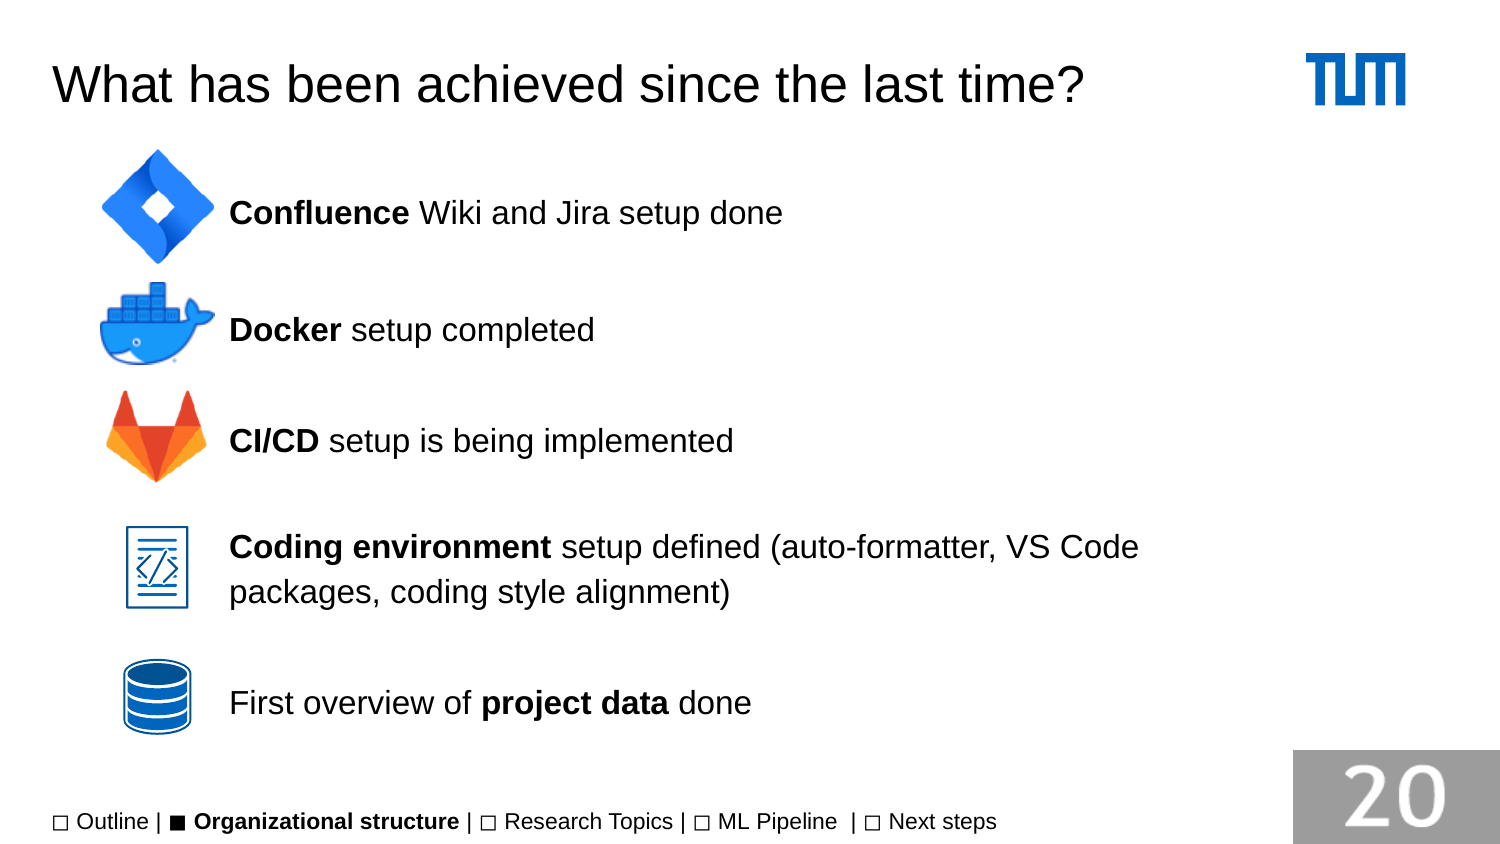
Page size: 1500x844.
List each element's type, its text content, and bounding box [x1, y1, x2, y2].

text_box ◻︎ Outline | ◼︎ Organizational structure | ◻︎ Research Topics | ◻︎ ML Pipeline | ◻︎ Next steps [51, 796, 1288, 844]
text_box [100, 282, 792, 365]
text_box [99, 383, 792, 488]
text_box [100, 149, 792, 264]
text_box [99, 639, 792, 755]
title What has been achieved since the last time? [51, 46, 1347, 109]
picture [1293, 750, 1500, 844]
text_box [100, 506, 1294, 621]
